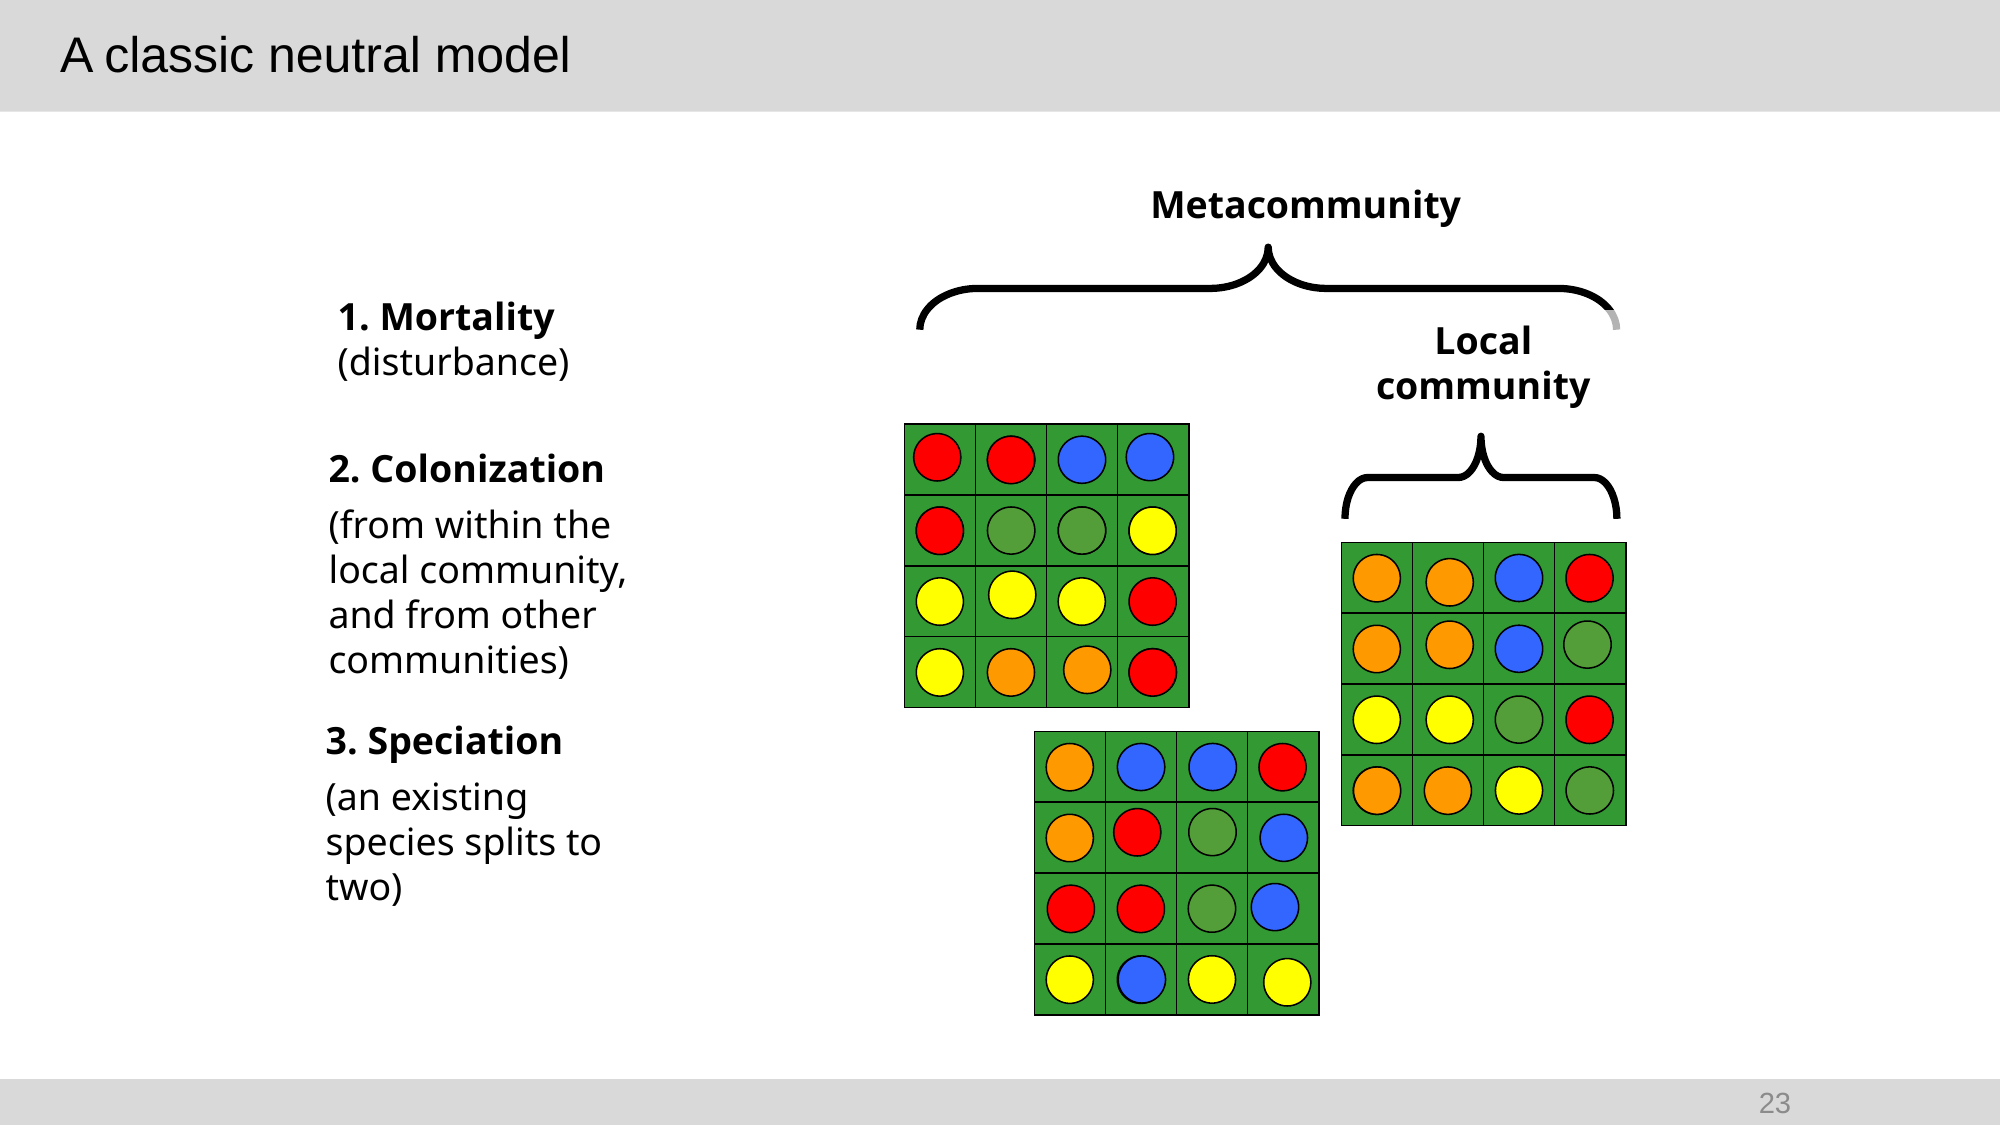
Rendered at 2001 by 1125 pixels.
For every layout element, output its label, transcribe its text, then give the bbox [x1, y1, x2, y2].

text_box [904, 424, 1626, 1015]
text_box 1. Mortality (disturbance) [322, 285, 666, 391]
text_box Local community [1314, 310, 1652, 415]
slide_number 23 [1550, 1079, 2000, 1125]
text_box 3. Speciation (an existing species splits to two) [310, 709, 678, 916]
text_box [919, 247, 1610, 330]
footer [0, 1079, 1550, 1125]
text_box Metacommunity [1047, 173, 1477, 234]
title A classic neutral model [0, 0, 2000, 112]
text_box 2. Colonization (from within the local community, and from other communities) [313, 437, 681, 689]
